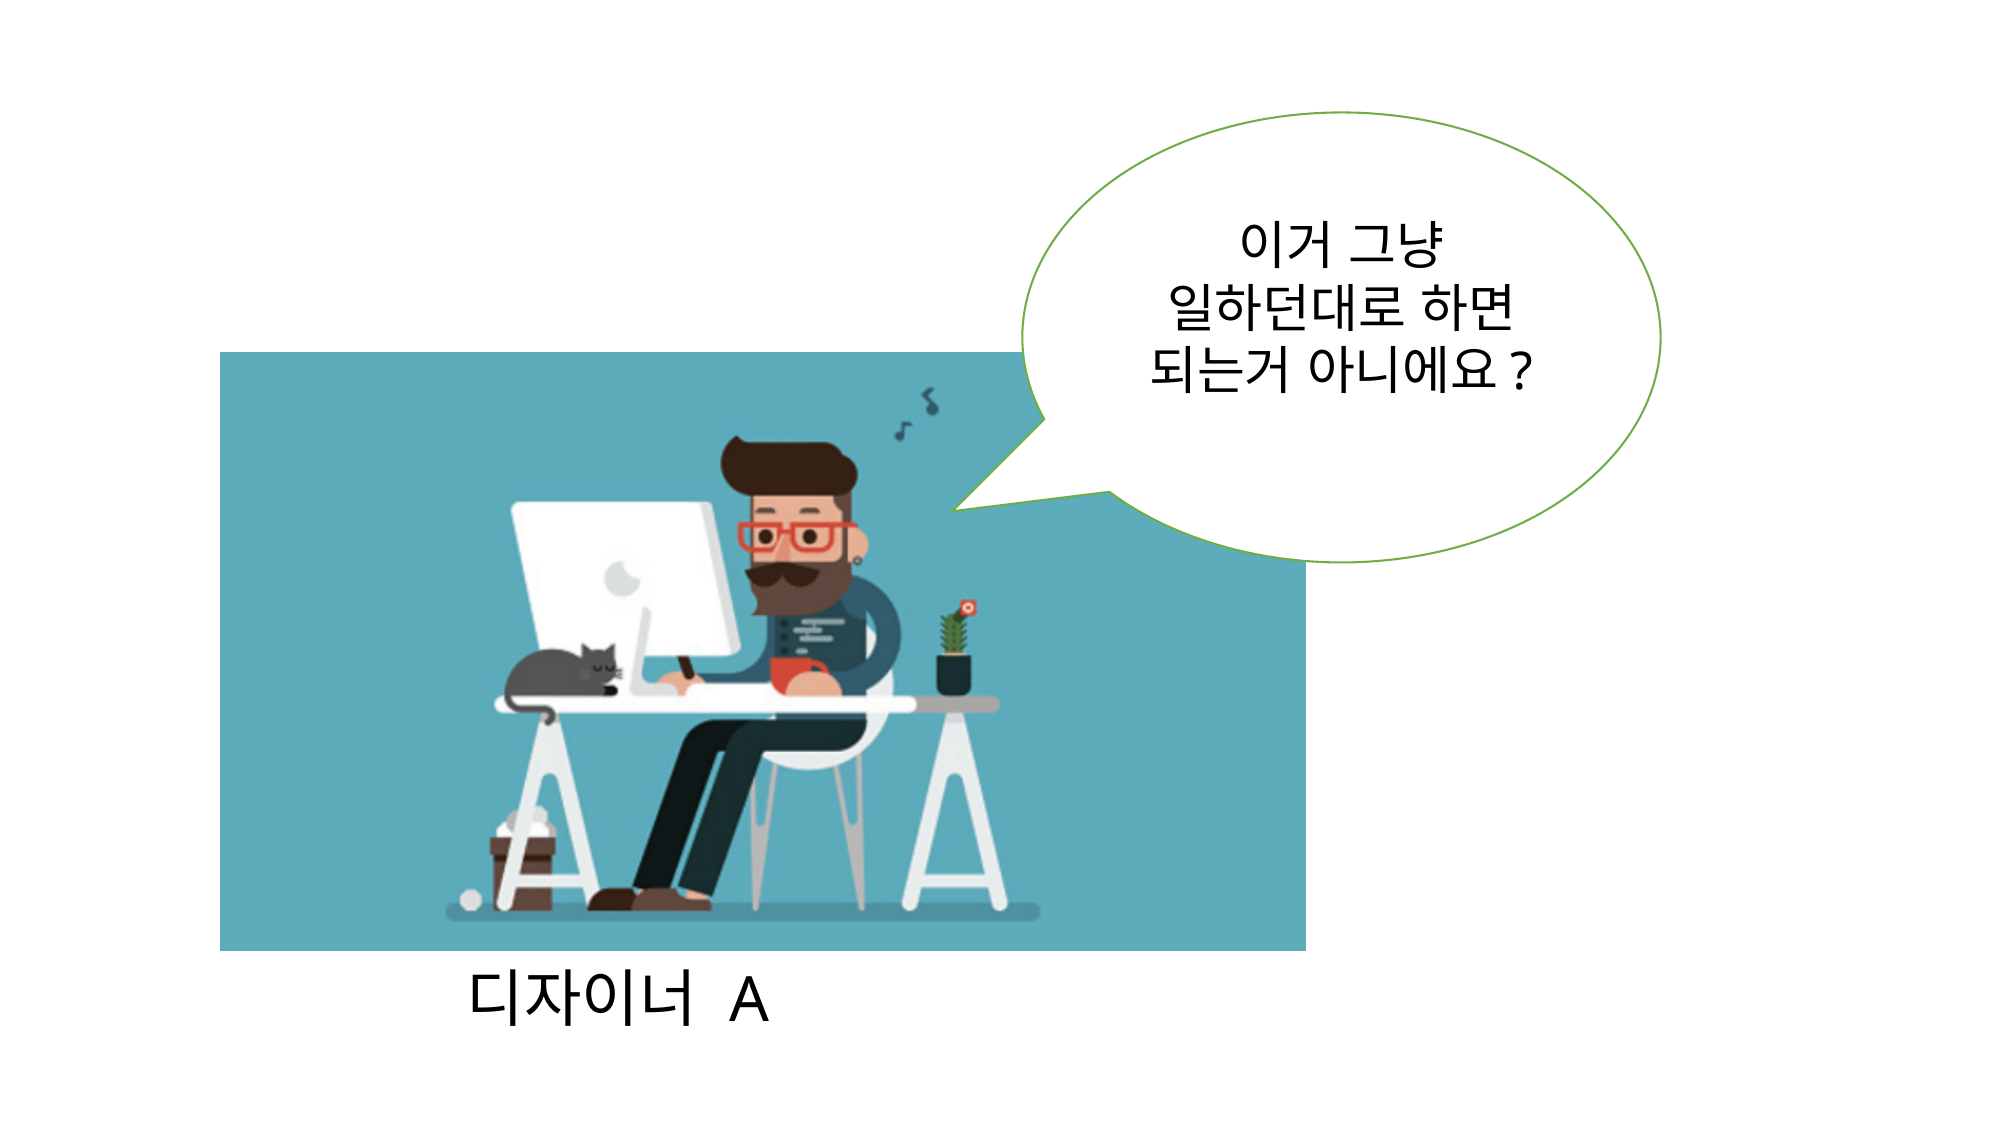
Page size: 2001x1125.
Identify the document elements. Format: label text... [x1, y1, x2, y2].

text_box 이거 그냥 일하던대로 하면 되는거 아니에요? [1021, 111, 1662, 564]
text_box 디자이너 A [451, 952, 829, 1041]
picture [220, 352, 1306, 952]
